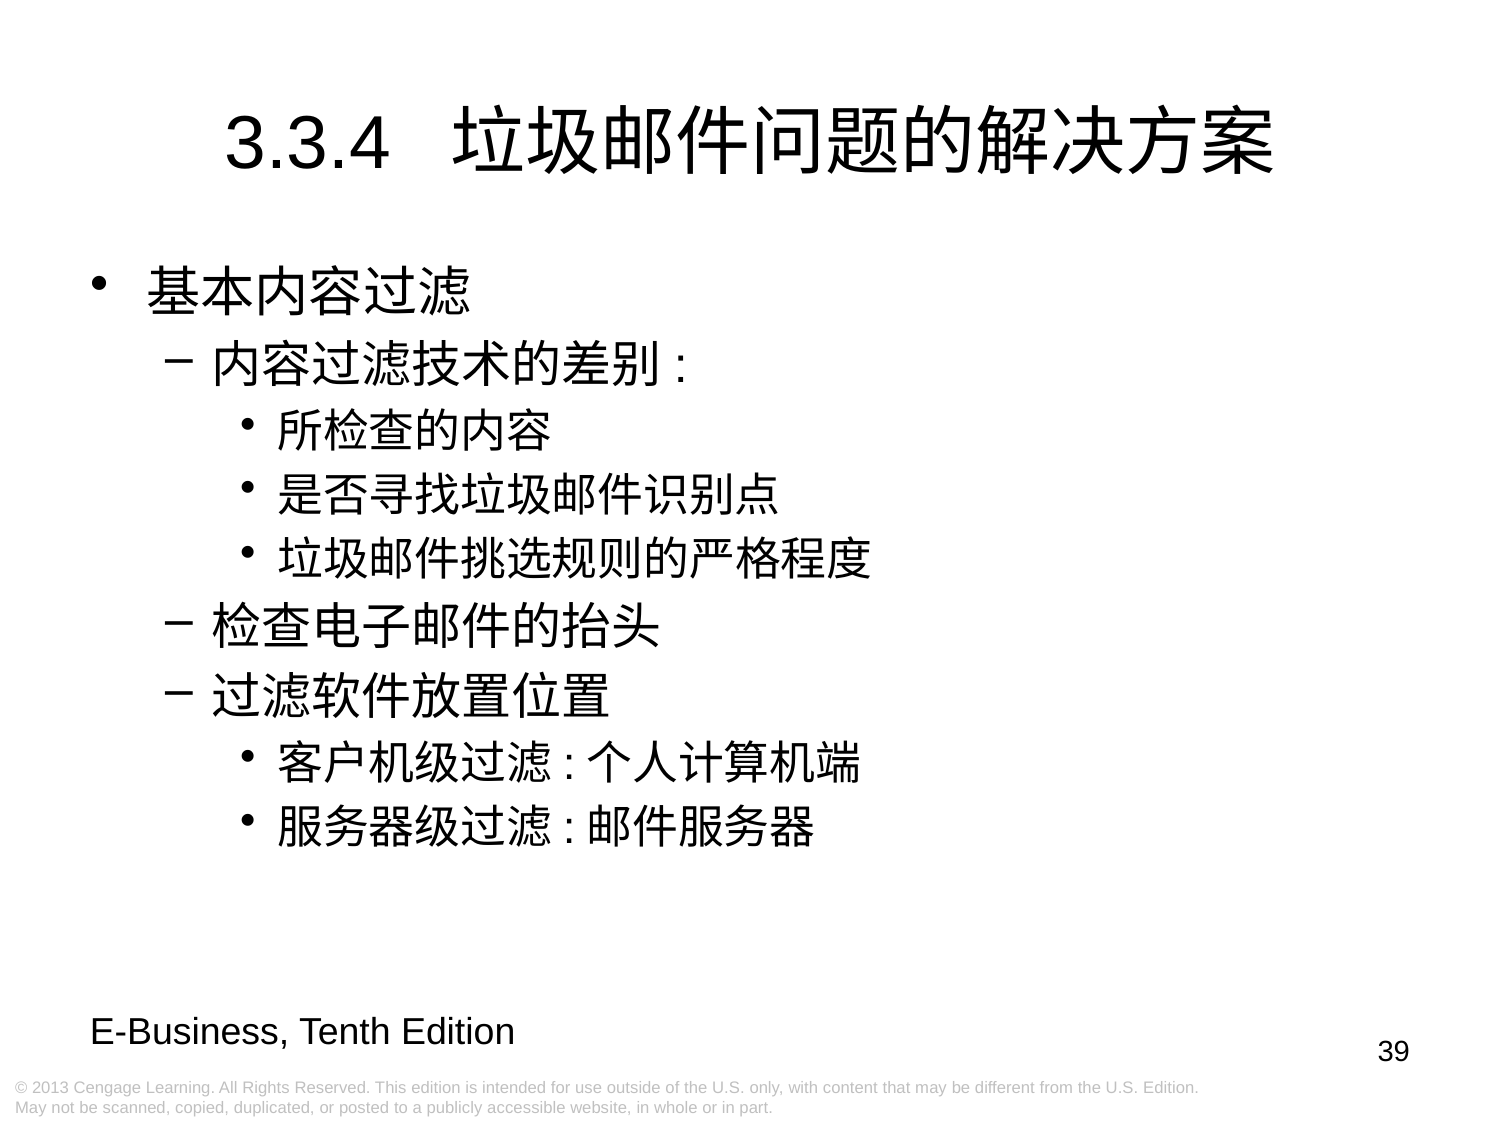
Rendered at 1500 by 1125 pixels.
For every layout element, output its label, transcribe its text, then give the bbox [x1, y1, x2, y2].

list 基本内容过滤 内容过滤技术的差别: 所检查的内容 是否寻找垃圾邮件识别点 垃圾邮件挑选规则的严格程度 检查电子邮件的抬头 过滤软件放置位置 客户机级过滤:个人计算机端 服务器级过滤:邮件服务器 [75, 249, 1425, 993]
slide_number 39 [1074, 1024, 1426, 1103]
title 3.3.4 垃圾邮件问题的解决方案 [75, 45, 1425, 233]
